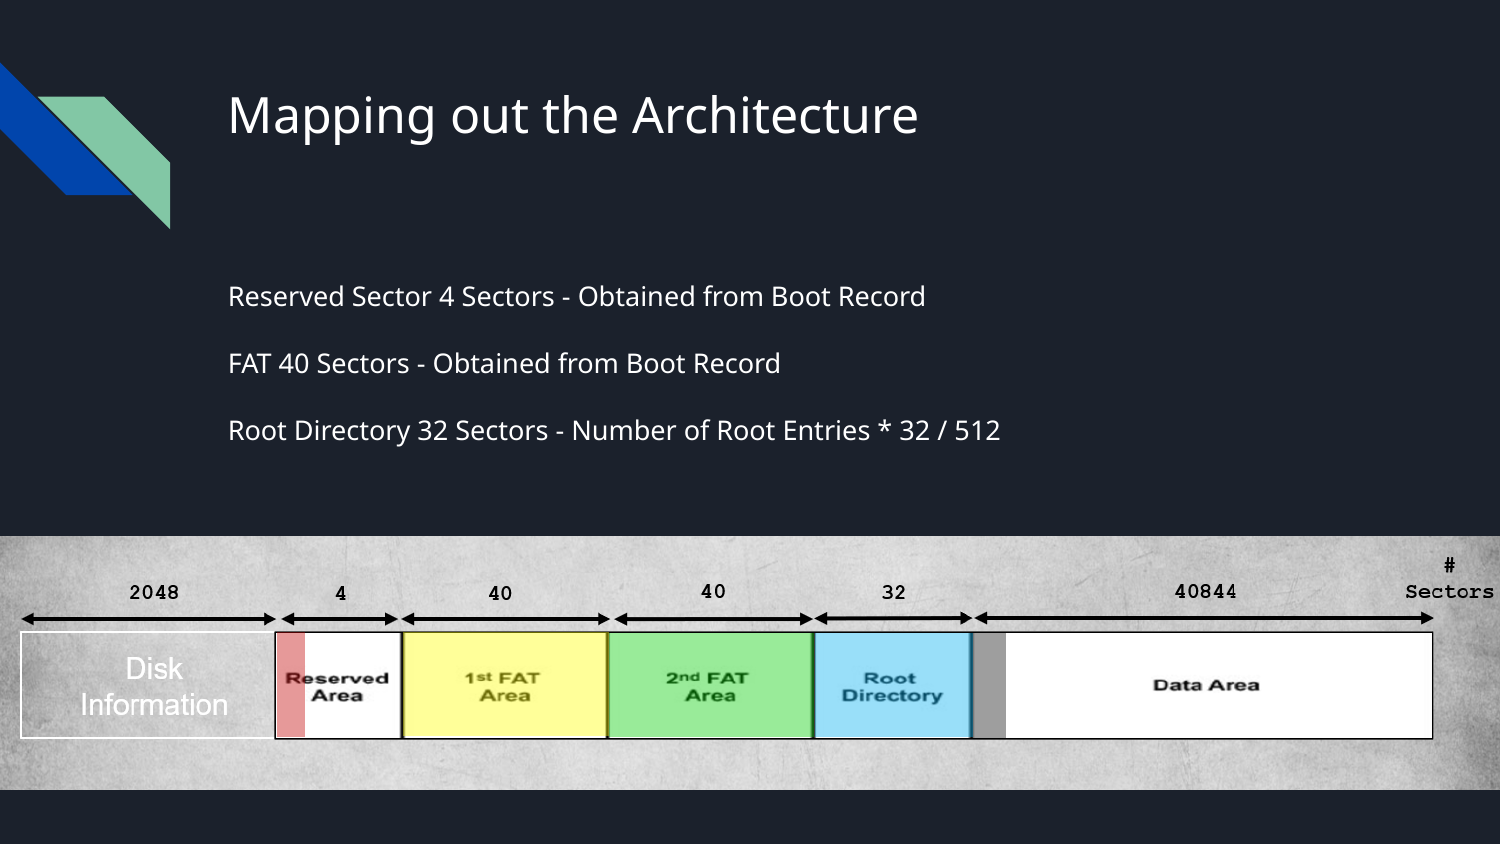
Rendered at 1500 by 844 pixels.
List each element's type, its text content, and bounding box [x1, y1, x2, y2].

picture [0, 535, 1500, 790]
list Reserved Sector 4 Sectors - Obtained from Boot Record FAT 40 Sectors - Obtained from Boot Record Root Directory 32 Sectors - Number of Root Entries * 32 / 512 [212, 257, 1368, 534]
title Mapping out the Architecture [212, 64, 1368, 215]
